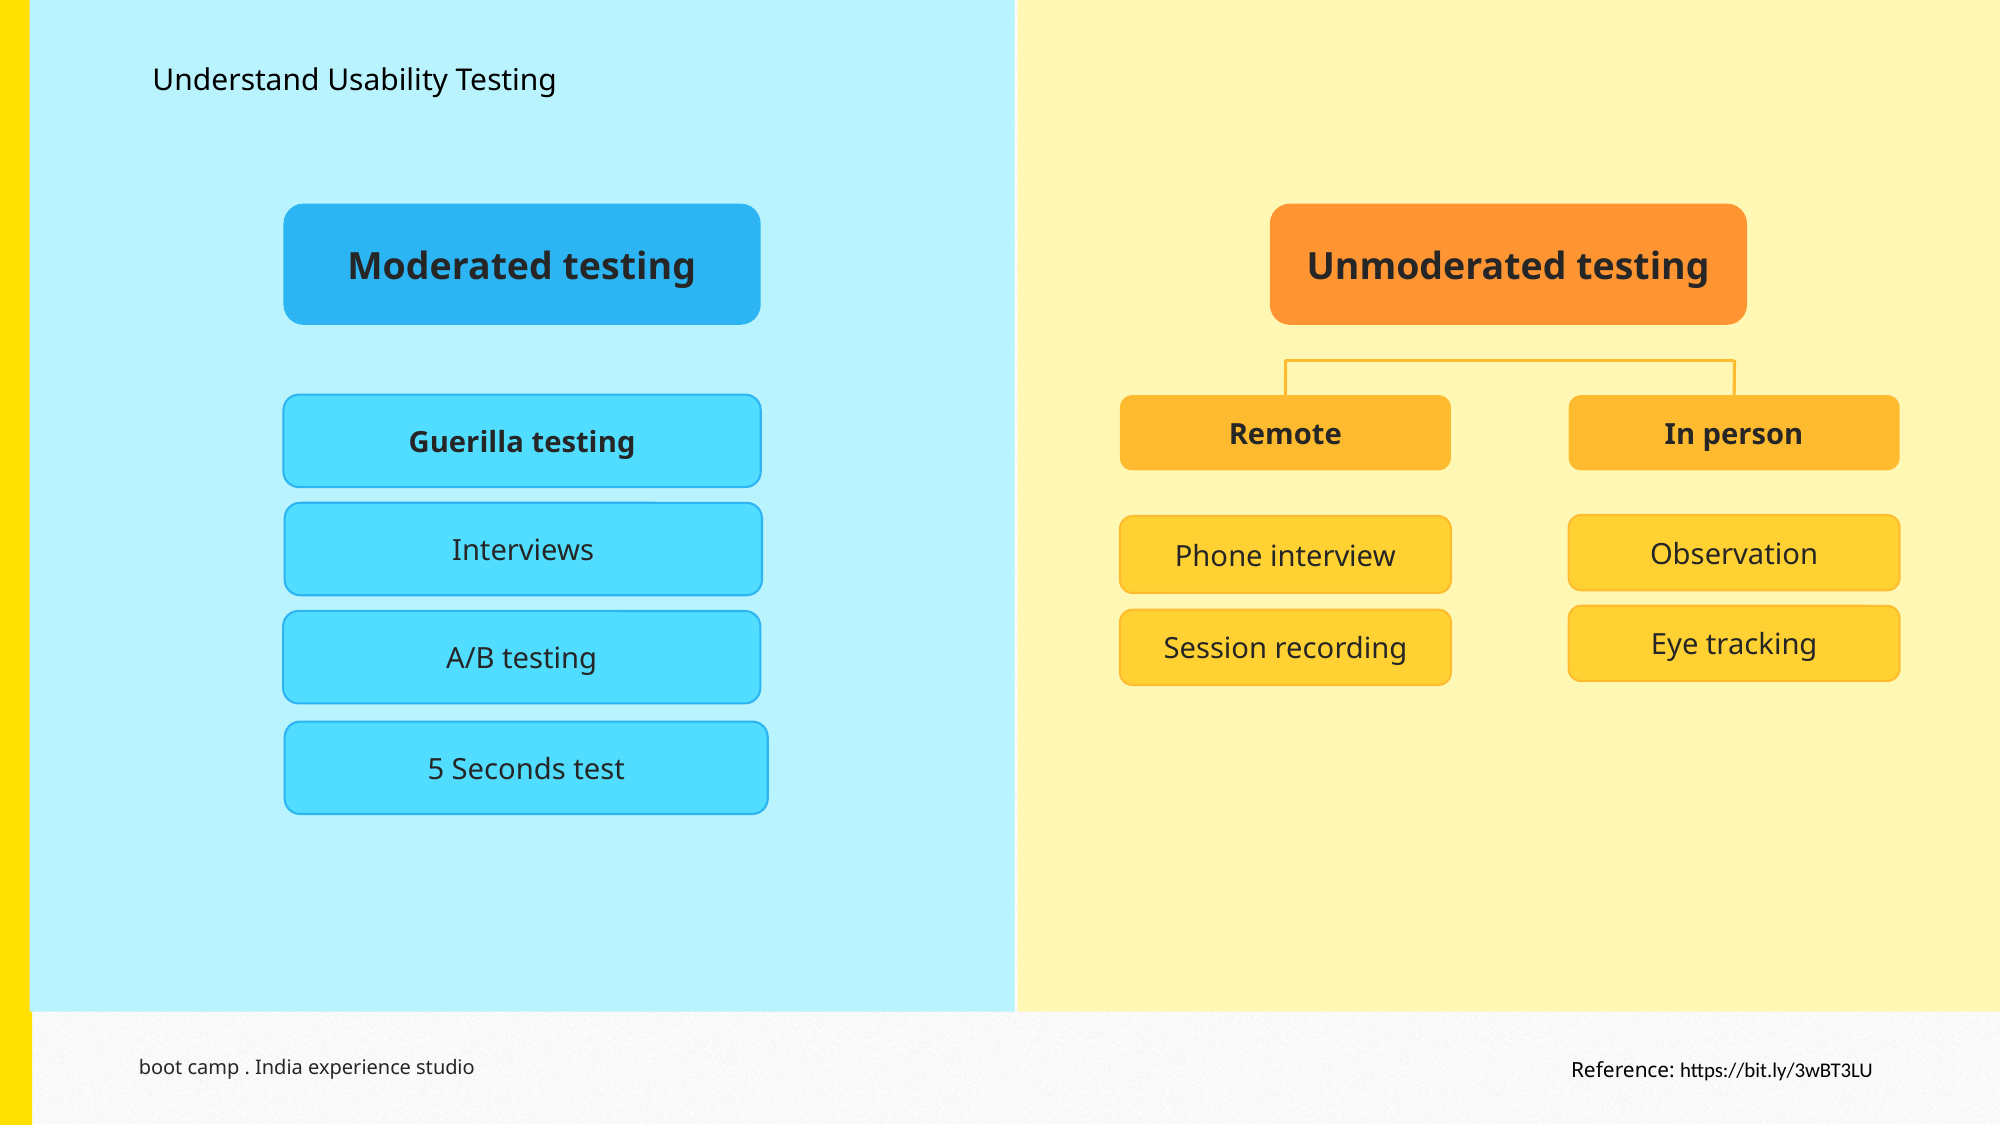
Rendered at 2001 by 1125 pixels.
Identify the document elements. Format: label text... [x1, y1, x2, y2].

text_box A/B testing [282, 609, 762, 705]
text_box Unmoderated testing [1268, 202, 1749, 326]
text_box Session recording [1118, 608, 1453, 687]
text_box Guerilla testing [282, 393, 762, 489]
text_box [1016, 0, 2000, 1013]
text_box Phone interview [1118, 514, 1453, 595]
text_box Reference: https://bit.ly/3wBT3LU [1556, 1049, 1888, 1090]
list Understand Usability Testing [137, 57, 892, 96]
text_box [29, 0, 1016, 1013]
text_box Interviews [283, 501, 764, 597]
text_box Observation [1567, 513, 1901, 592]
text_box Moderated testing [282, 202, 762, 326]
text_box 5 Seconds test [283, 720, 769, 816]
text_box Remote [1118, 393, 1453, 472]
text_box Eye tracking [1567, 604, 1901, 683]
text_box In person [1567, 393, 1901, 472]
